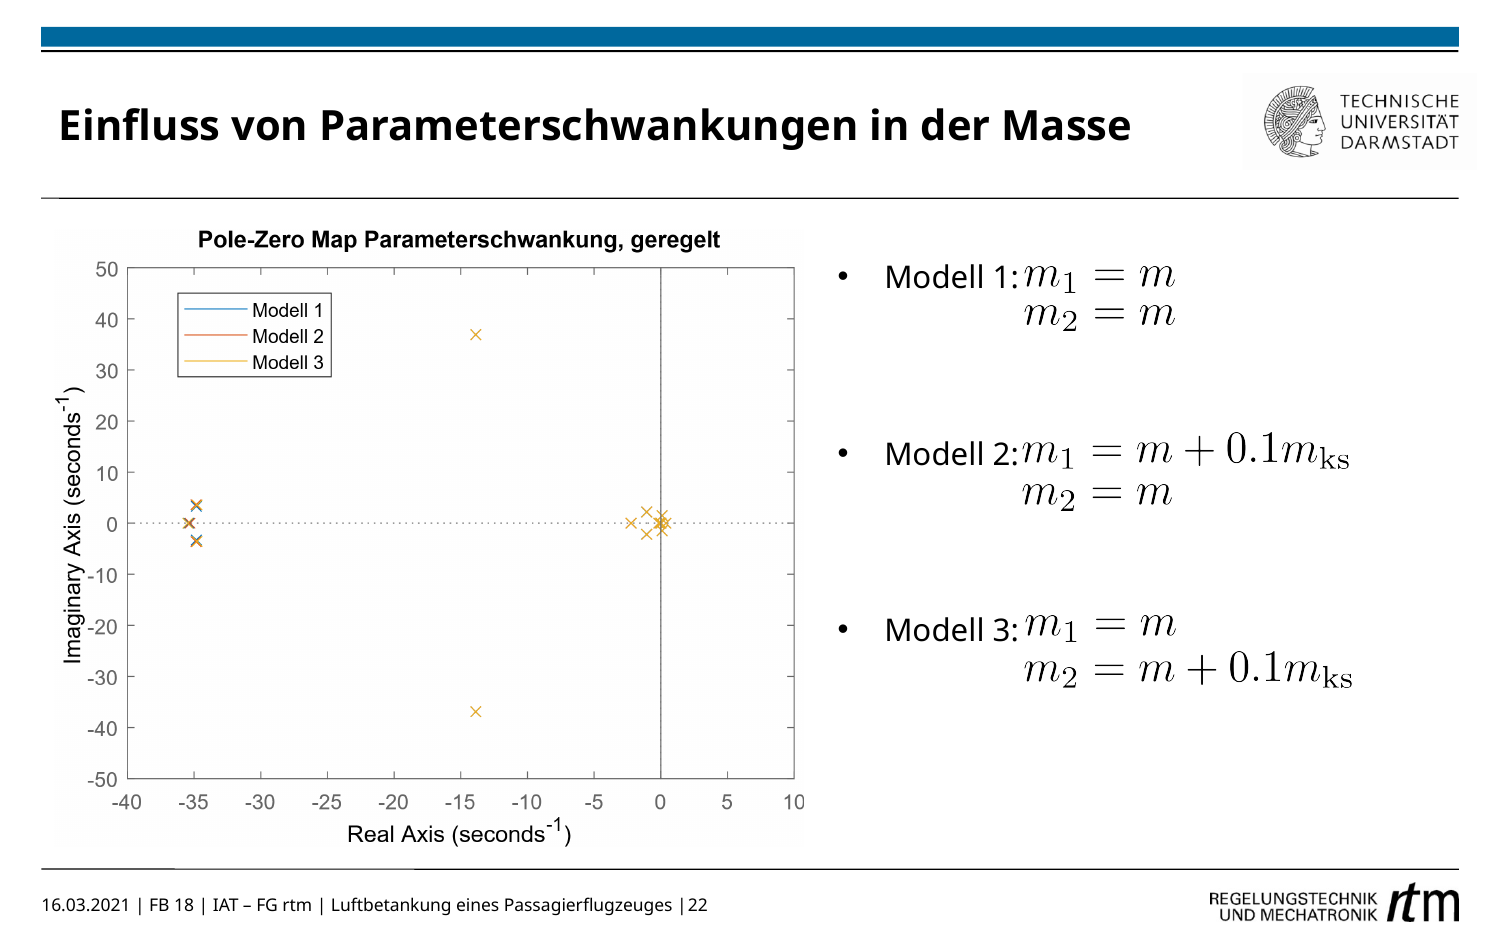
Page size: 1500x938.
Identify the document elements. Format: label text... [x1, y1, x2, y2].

picture [1021, 432, 1349, 469]
picture [1242, 73, 1477, 170]
picture [1024, 304, 1175, 332]
picture [1210, 882, 1459, 922]
picture [1024, 266, 1175, 294]
list Modell 1: Modell 2: Modell 3: [837, 249, 1472, 875]
picture [1021, 484, 1172, 511]
title Einfluss von Parameterschwankungen in der Masse [58, 66, 1149, 182]
picture [54, 229, 804, 847]
picture [1025, 615, 1176, 642]
picture [1024, 651, 1352, 689]
